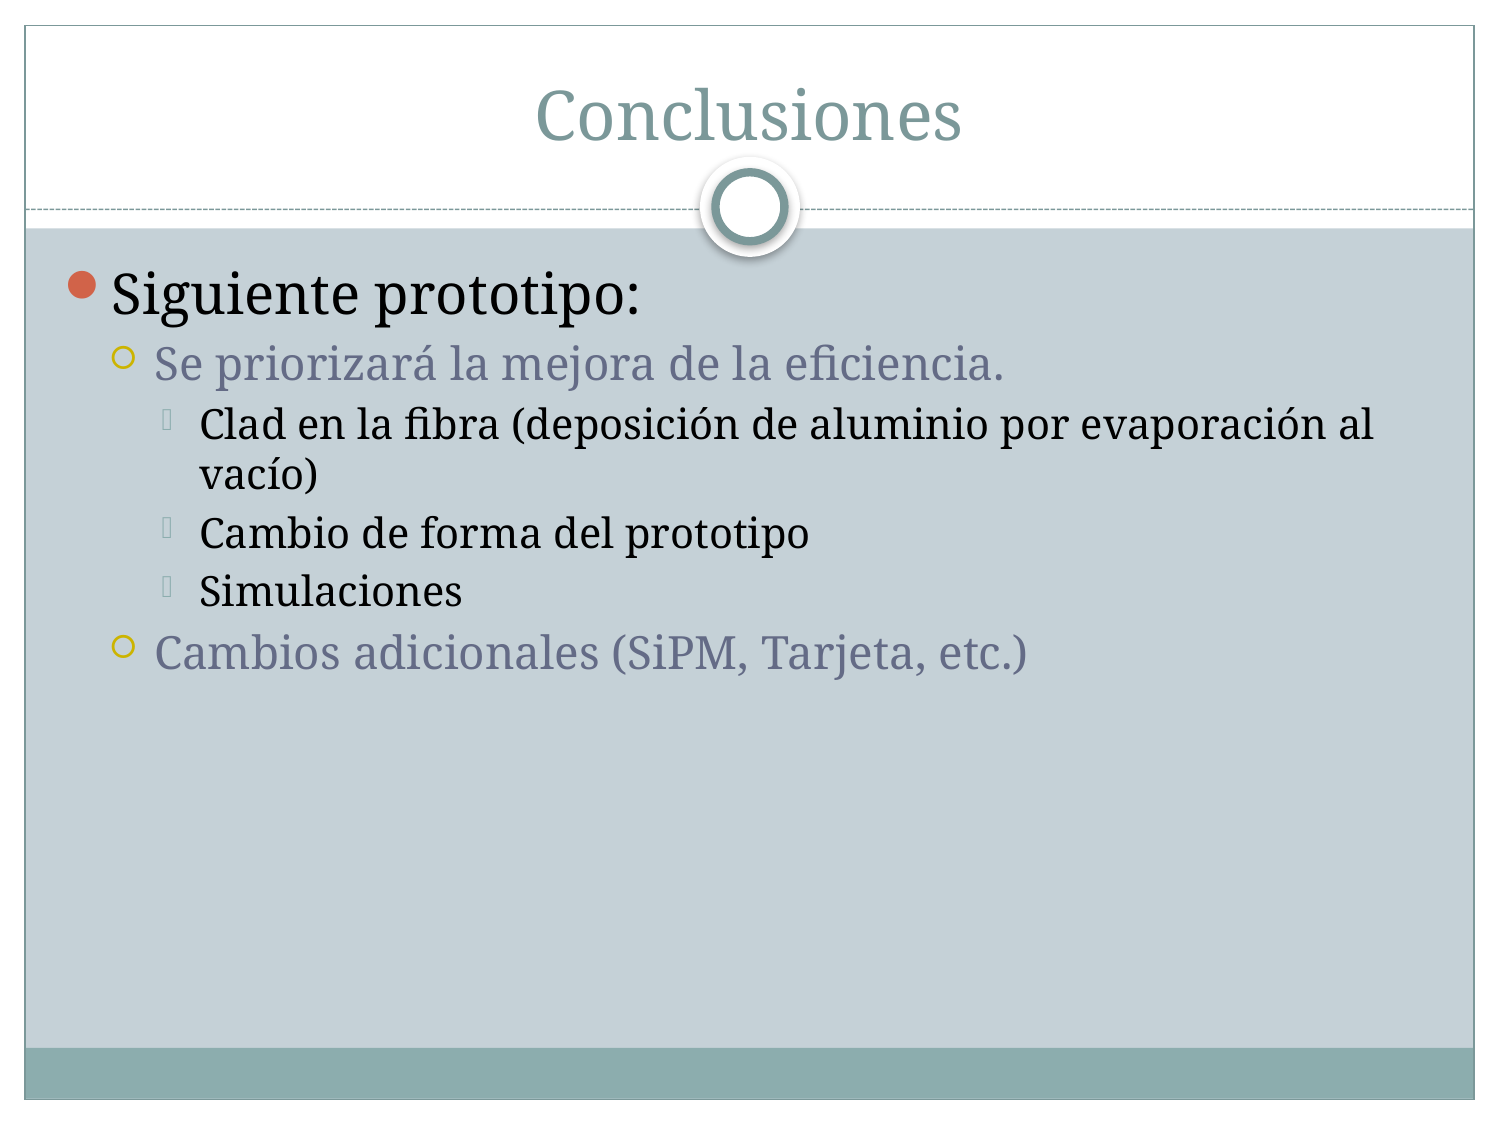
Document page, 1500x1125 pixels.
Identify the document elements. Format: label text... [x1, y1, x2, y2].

list Siguiente prototipo: Se priorizará la mejora de la eficiencia. Clad en la fibra (deposición de aluminio por evaporación al vacío) Cambio de forma del prototipo Simulaciones Cambios adicionales (SiPM, Tarjeta, etc.) [49, 250, 1445, 1106]
title Conclusiones [49, 37, 1450, 162]
